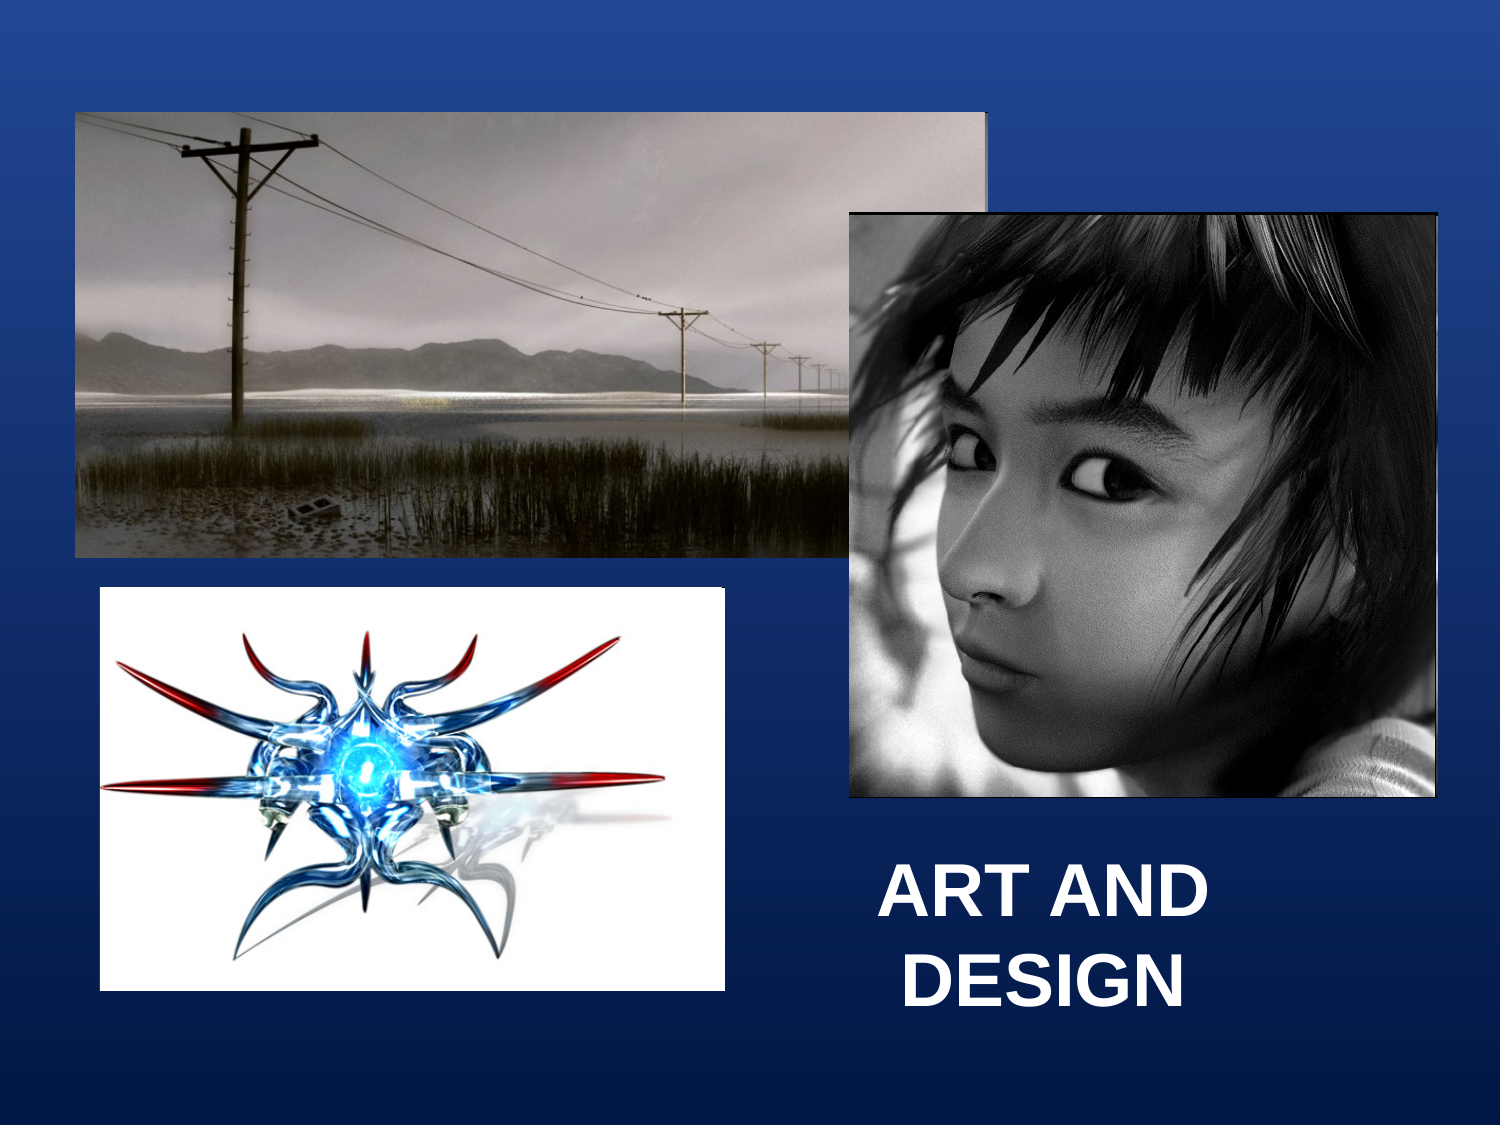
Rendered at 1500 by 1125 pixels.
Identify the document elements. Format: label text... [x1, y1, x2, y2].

picture [99, 587, 726, 991]
title ART AND DESIGN [725, 837, 1363, 1025]
picture [74, 112, 1438, 799]
